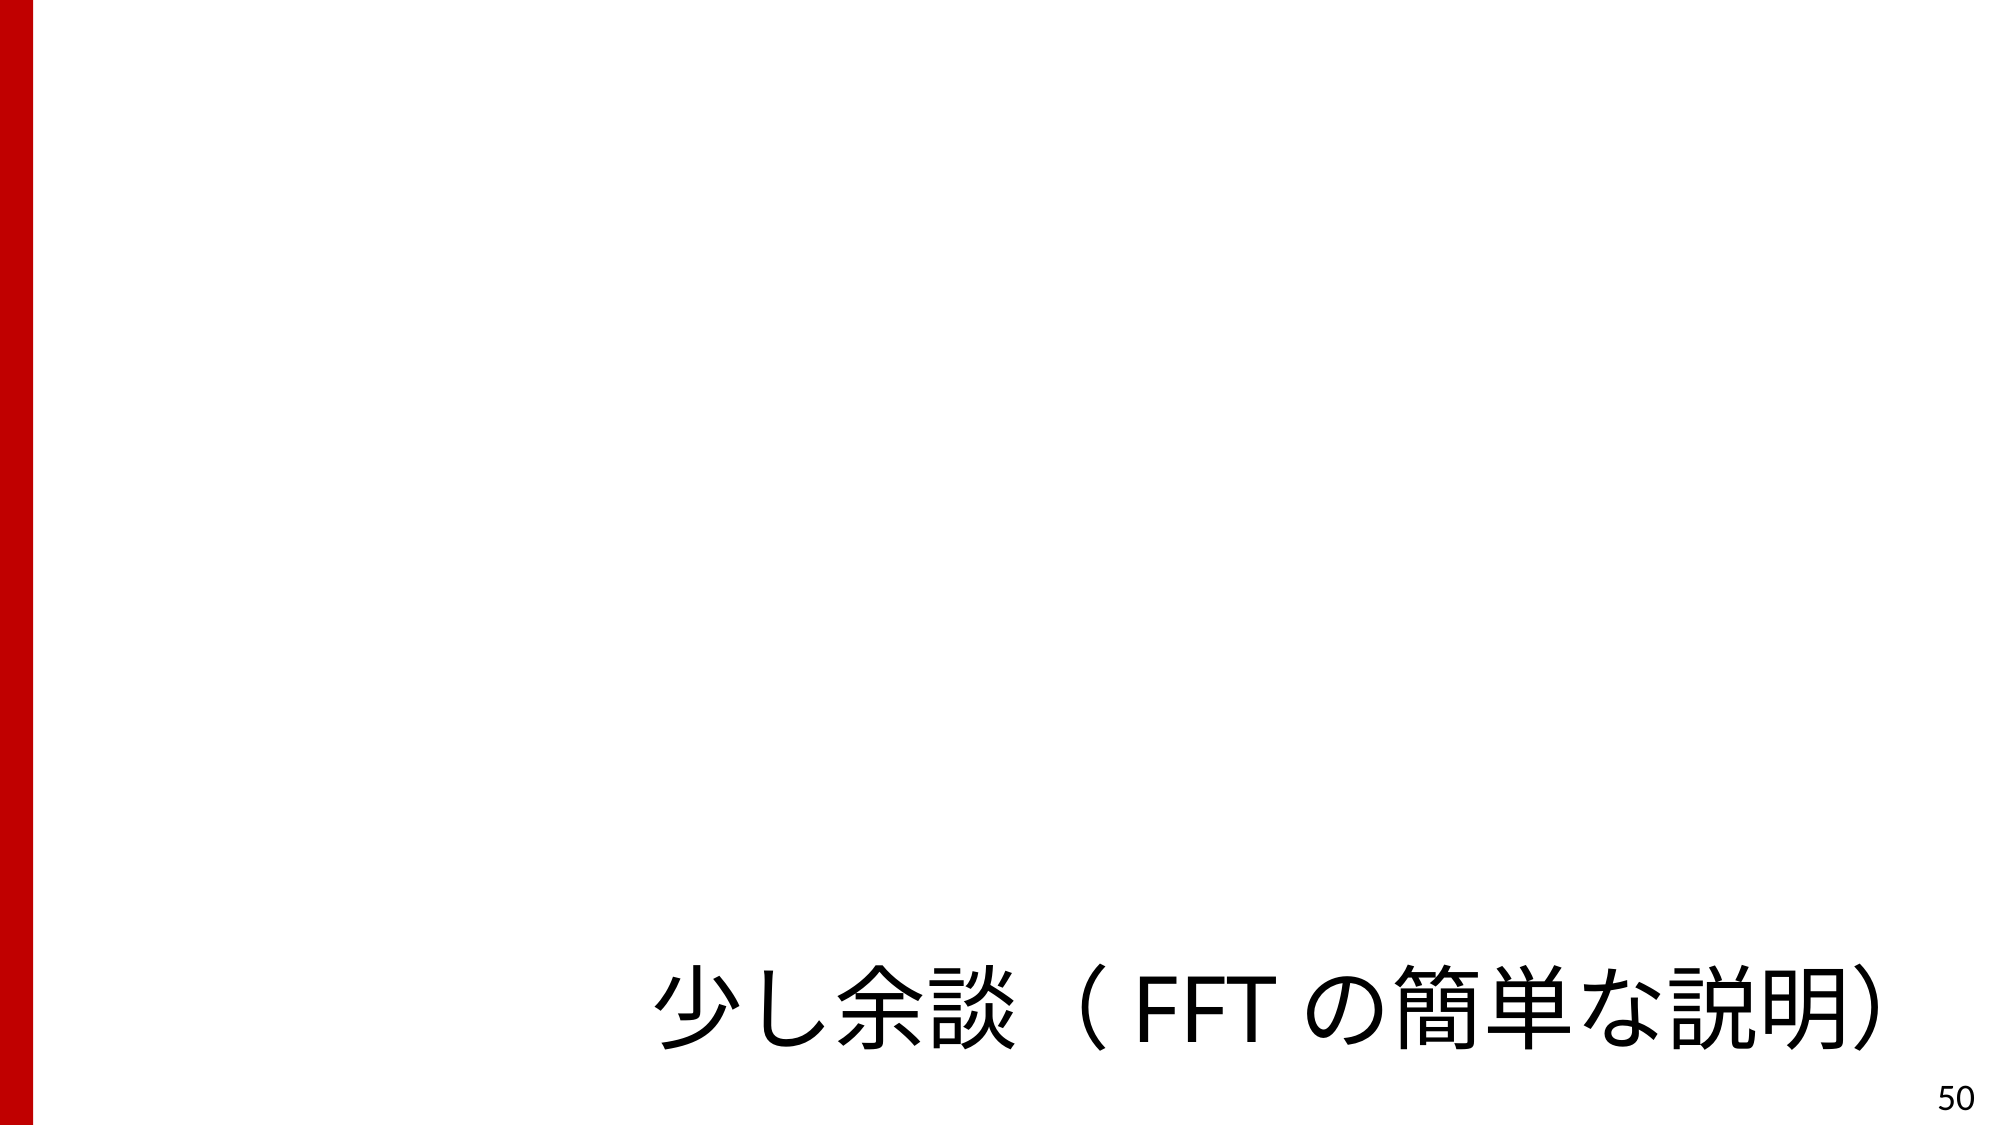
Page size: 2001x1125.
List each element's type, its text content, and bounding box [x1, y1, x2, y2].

slide_number 50 [1539, 1065, 1990, 1125]
title 少し余談（FFTの簡単な説明） [75, 952, 1958, 1073]
